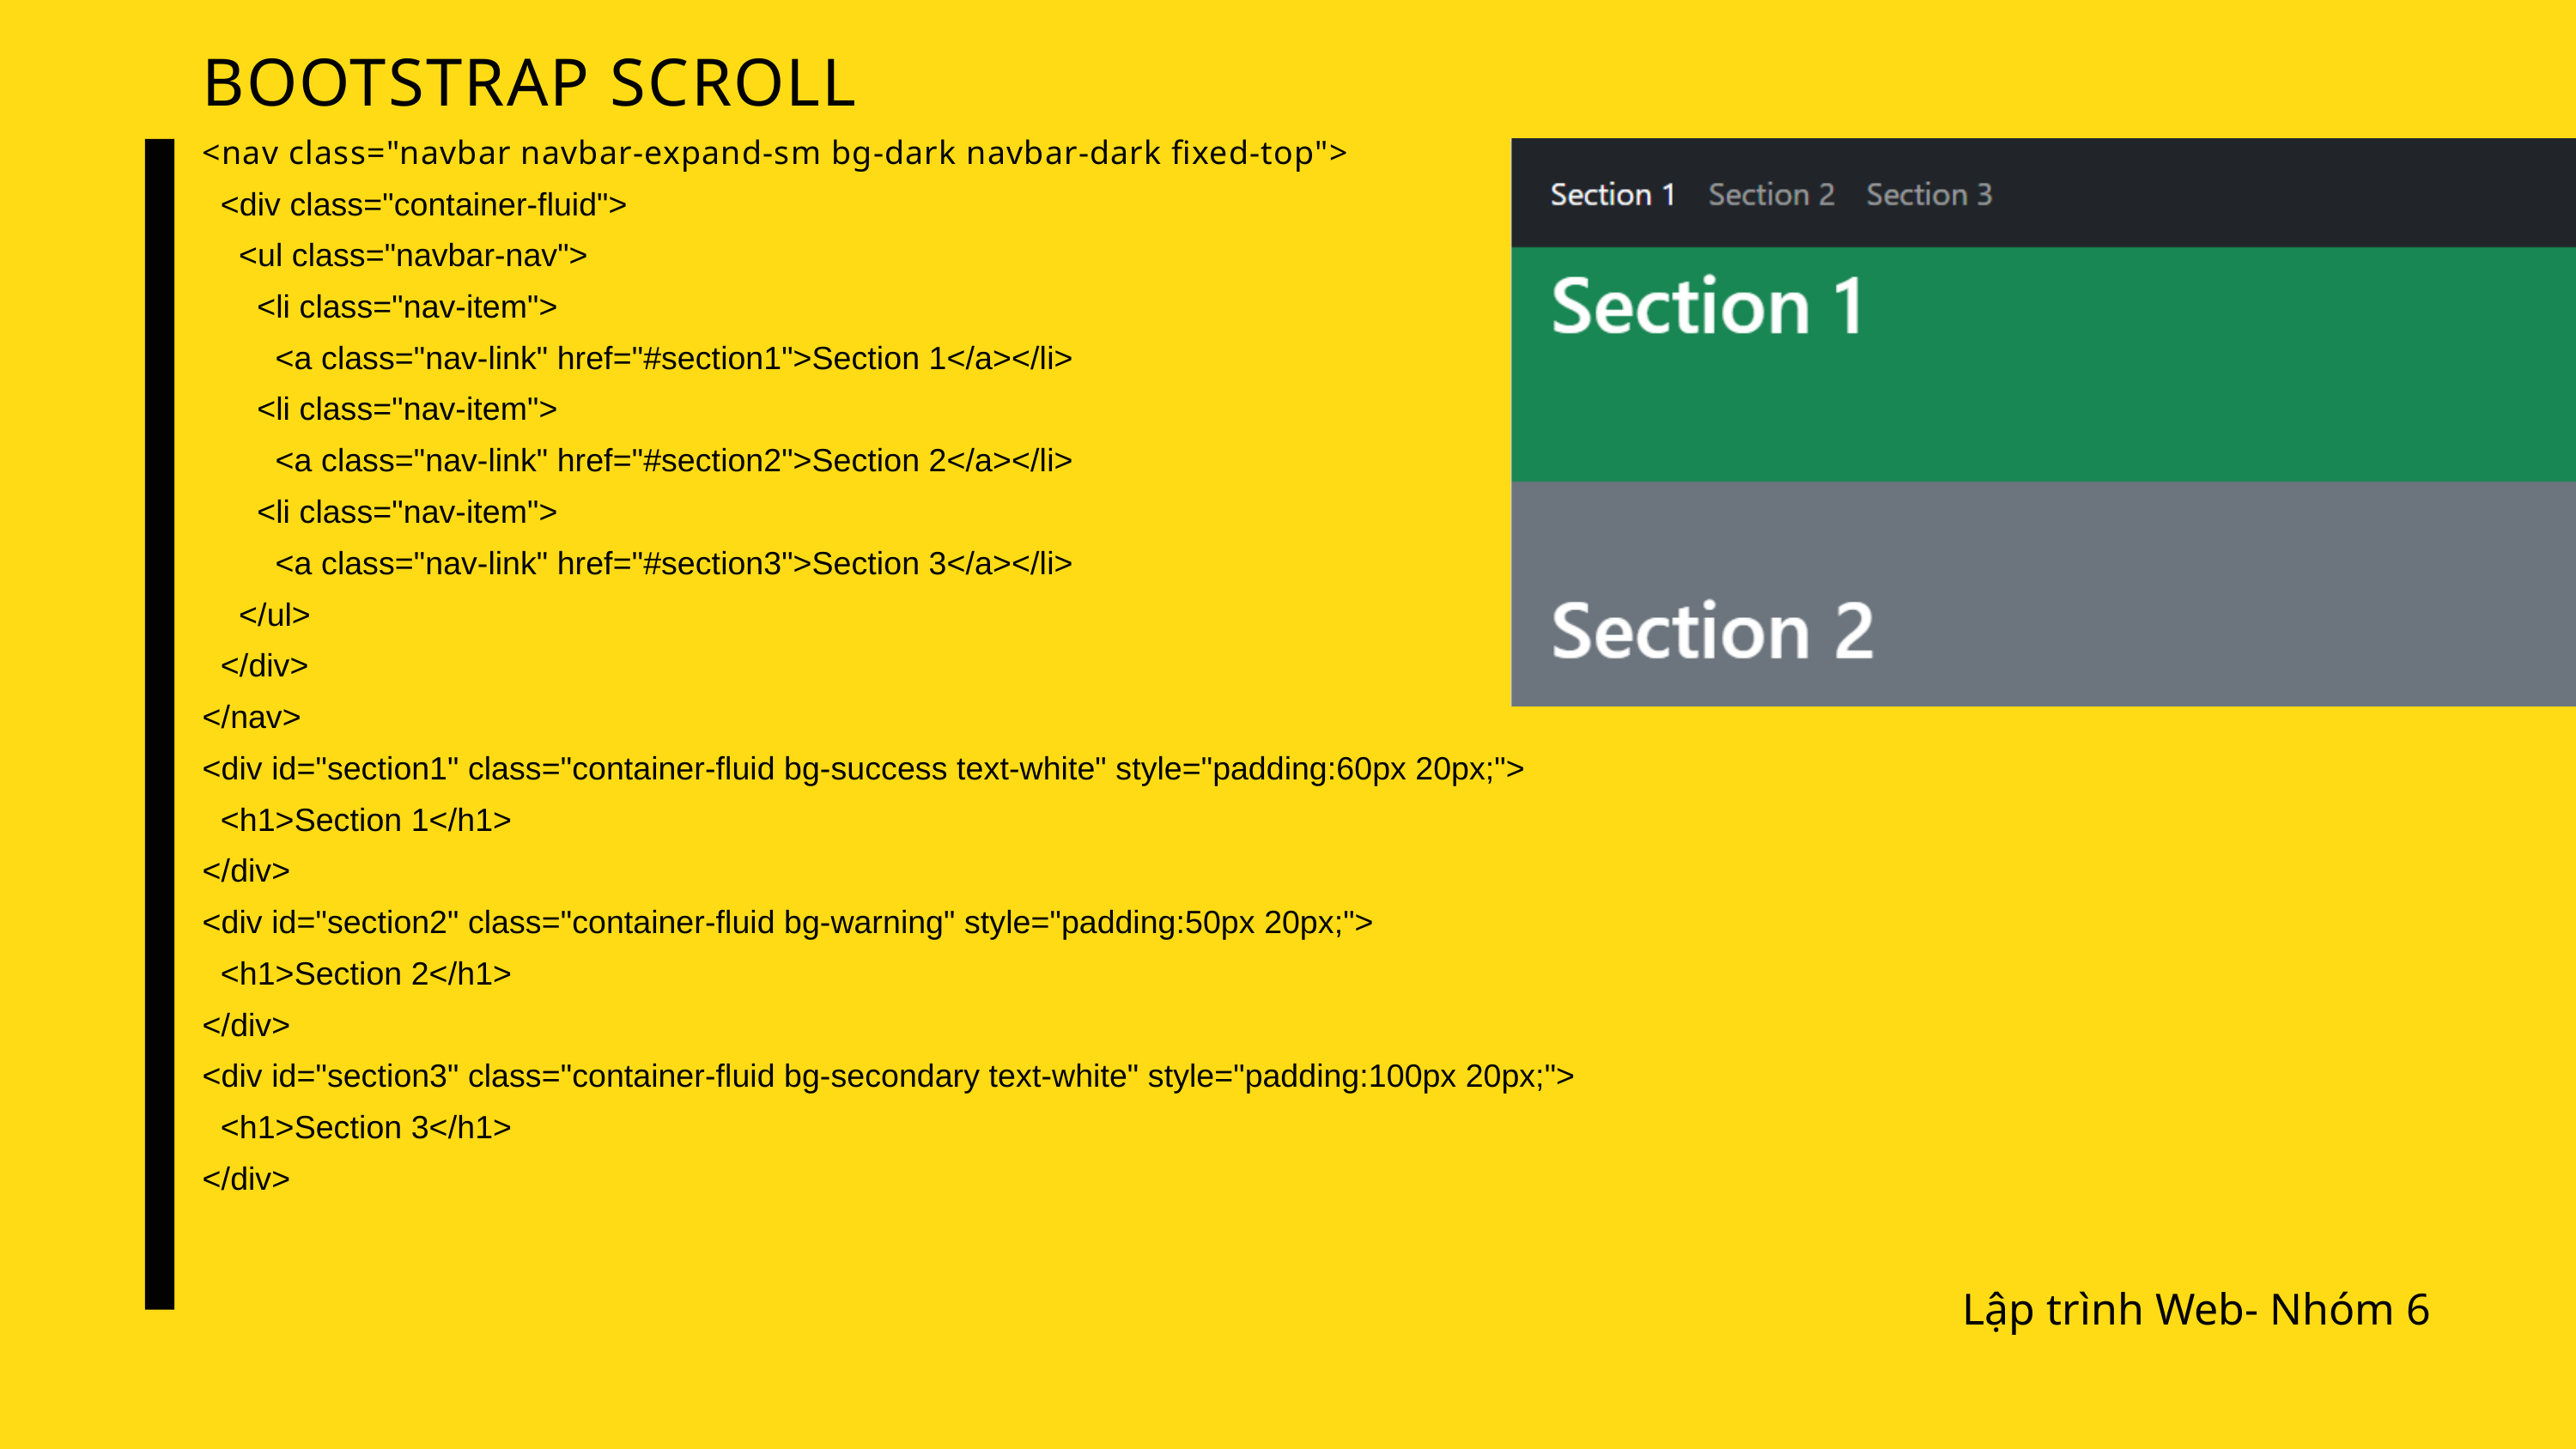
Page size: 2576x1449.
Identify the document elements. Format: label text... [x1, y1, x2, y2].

text_box [144, 138, 175, 1310]
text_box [202, 0, 2219, 1215]
text_box Lập trình Web- Nhóm 6 [1492, 1274, 2432, 1335]
picture [1510, 138, 2576, 706]
